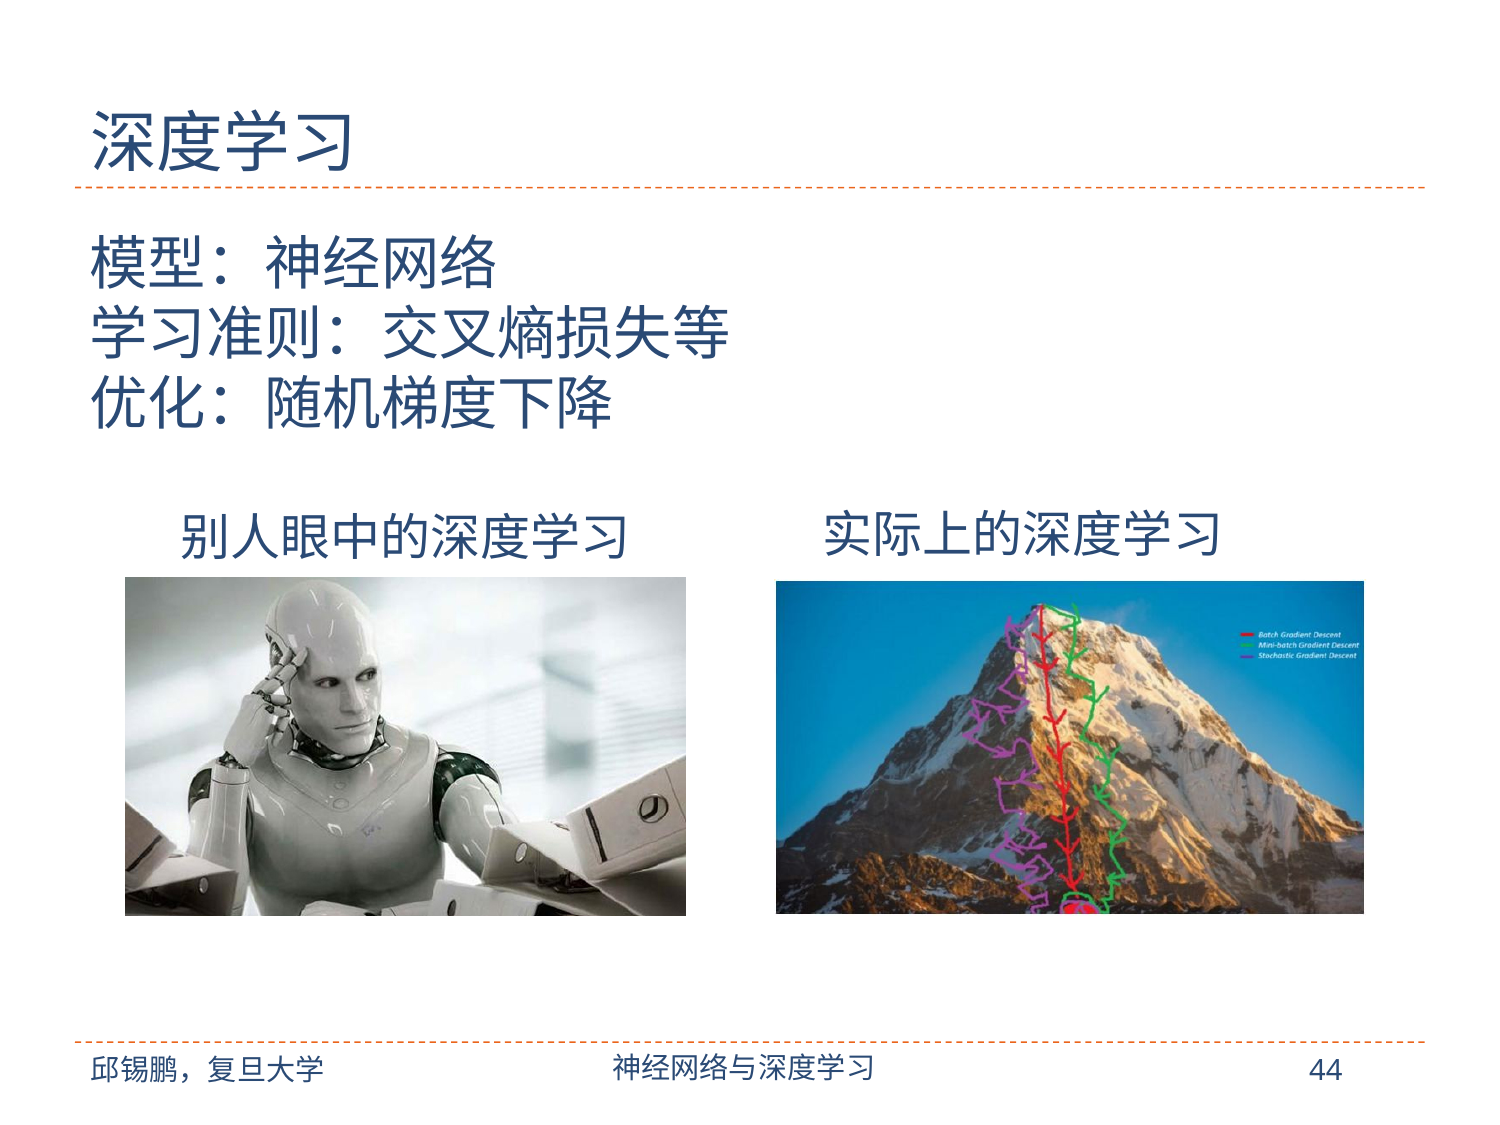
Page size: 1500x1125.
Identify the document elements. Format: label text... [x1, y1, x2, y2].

text_box 实际上的深度学习 [808, 495, 1421, 570]
picture [124, 577, 686, 917]
text_box 模型：神经网络 学习准则：交叉熵损失等 优化：随机梯度下降 [74, 218, 1240, 444]
text_box 别人眼中的深度学习 [99, 498, 712, 574]
picture [774, 579, 1367, 917]
title 深度学习 [75, 24, 1425, 188]
